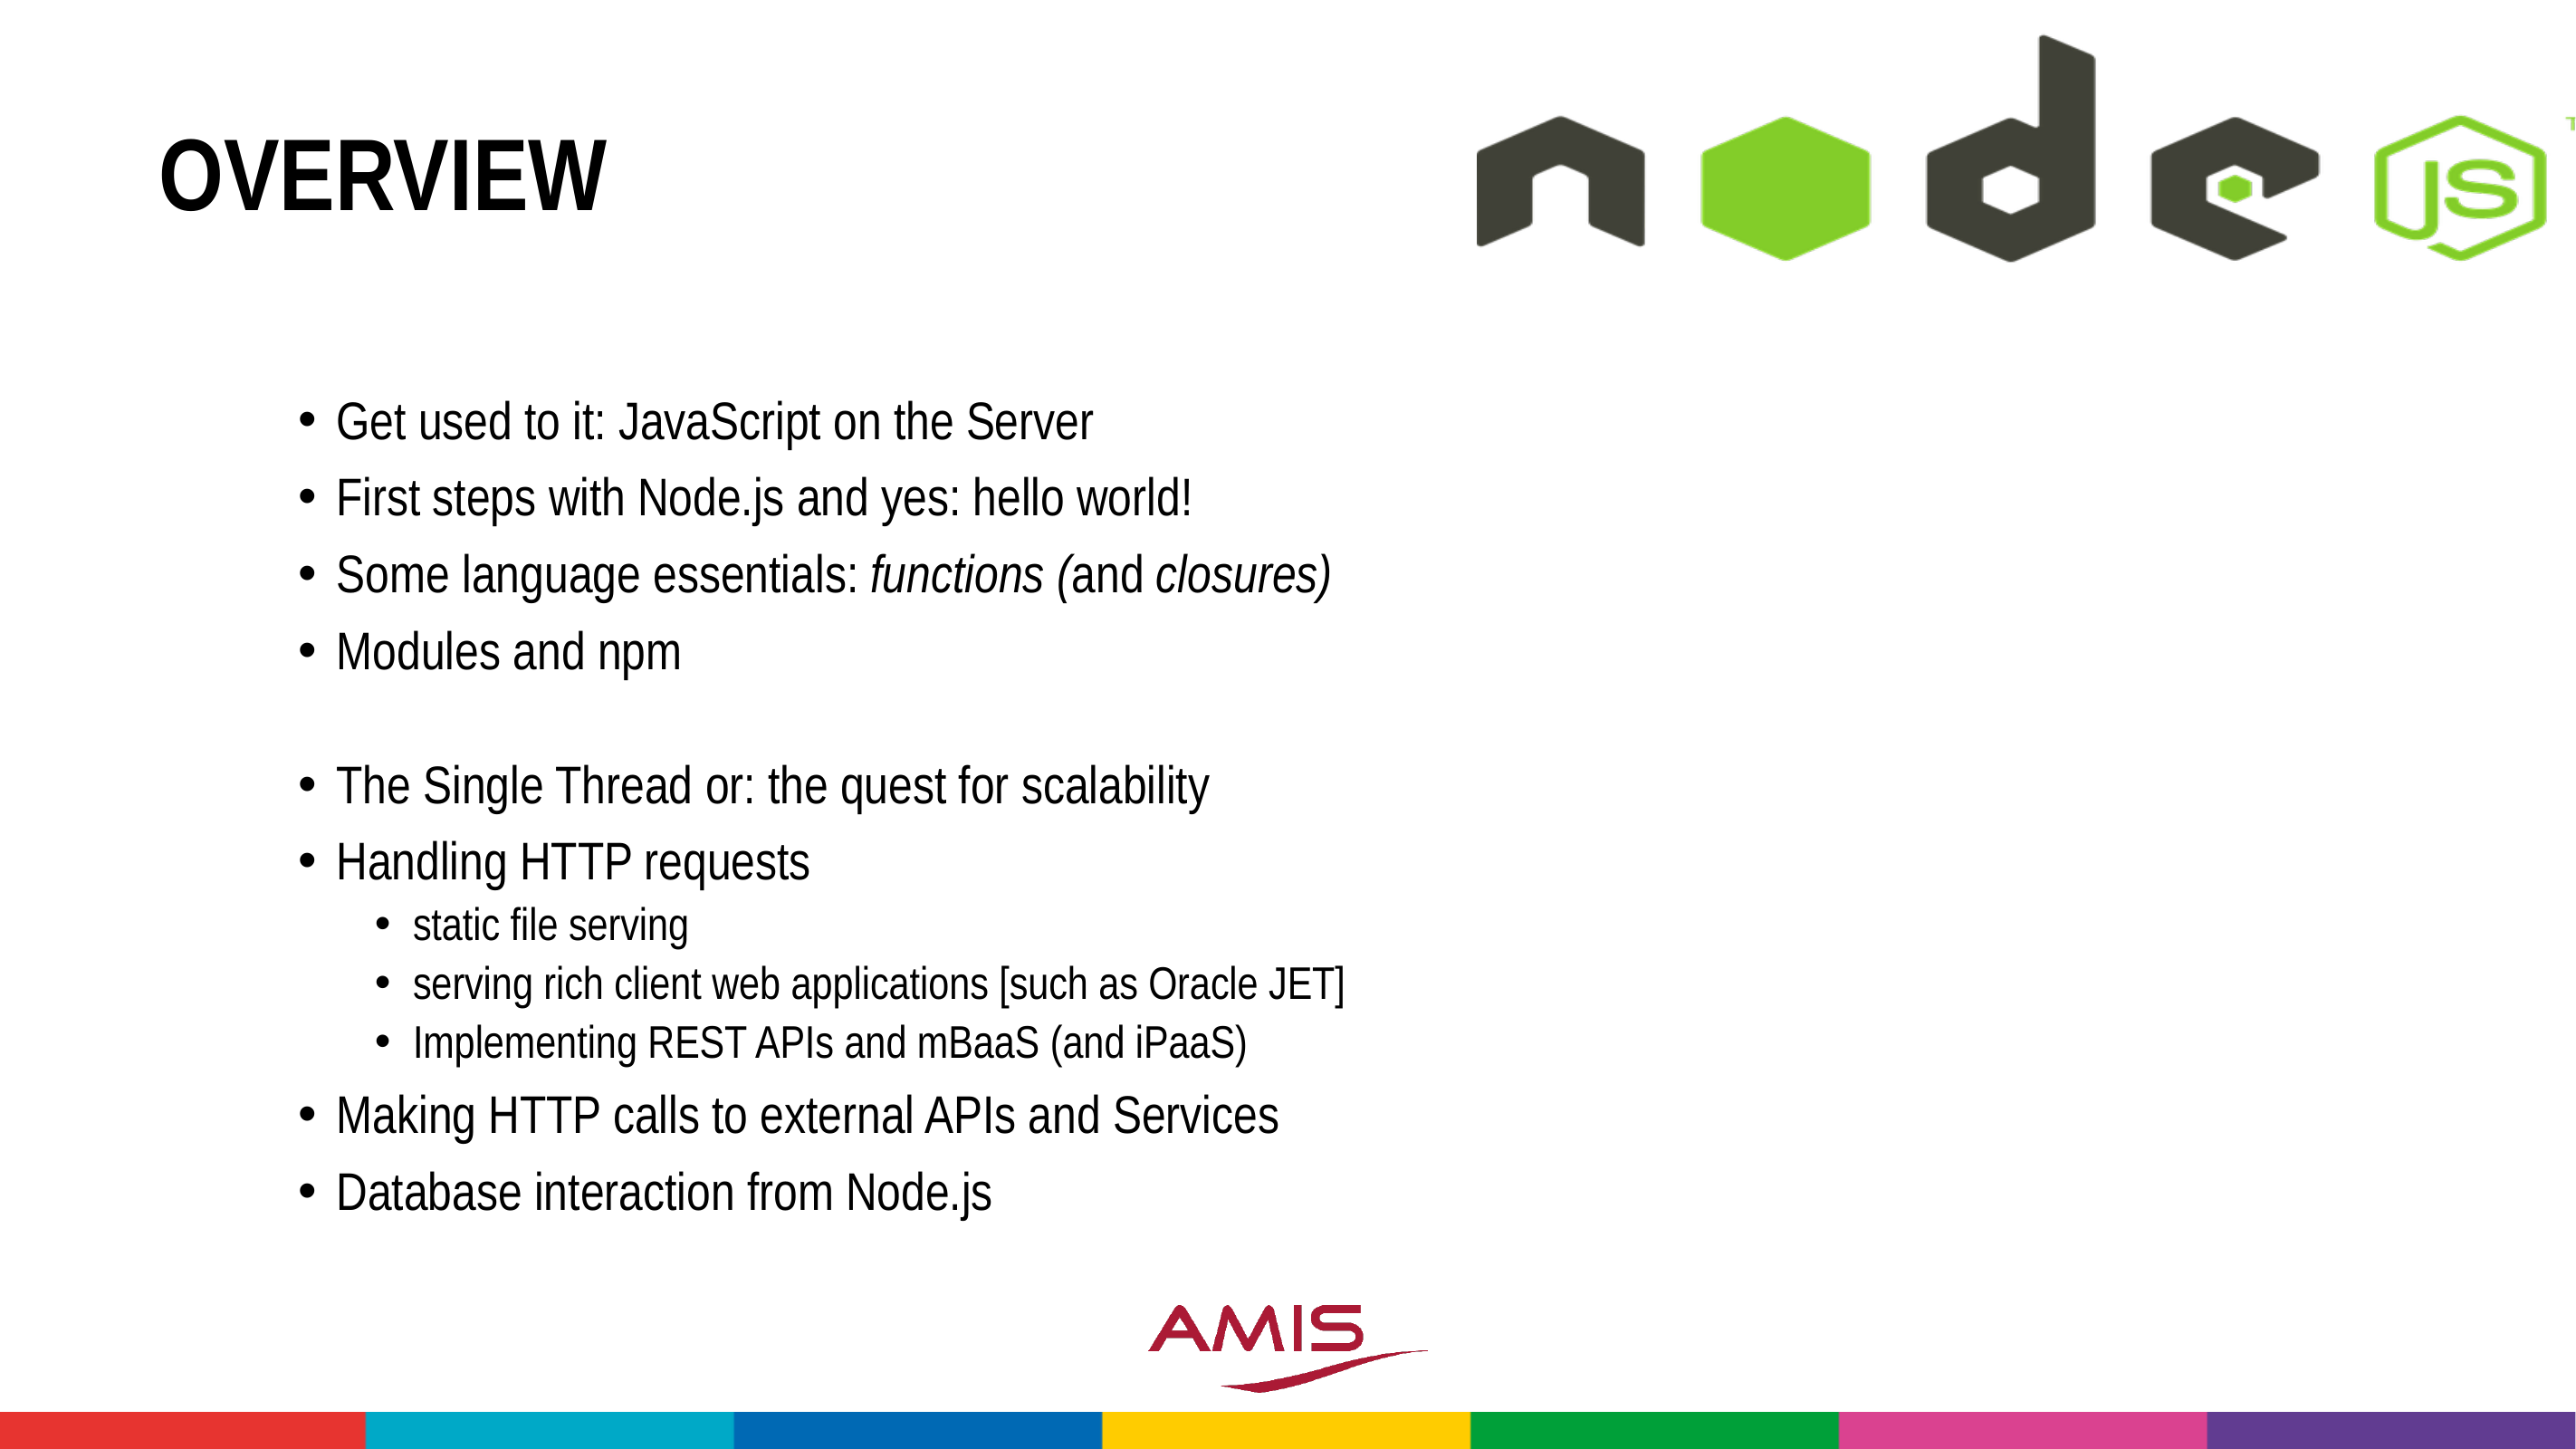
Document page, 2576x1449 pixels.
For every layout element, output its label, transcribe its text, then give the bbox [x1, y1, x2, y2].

picture [1148, 1305, 1428, 1393]
title Overview [145, 125, 1477, 326]
picture [0, 1412, 733, 1449]
picture [1477, 0, 2576, 360]
list Get used to it: JavaScript on the Server First steps with Node.js and yes: hello world! Some language essentials: functions (and closures) Modules and npm The Single Thread or: the quest for scalability Handling HTTP requests static file serving serving rich client web applications [such as Oracle JET] Implementing REST APIs and mBaaS (and iPaaS) Making HTTP calls to external APIs and Services Database interaction from Node.js [284, 387, 2059, 1238]
picture [735, 1412, 2576, 1449]
